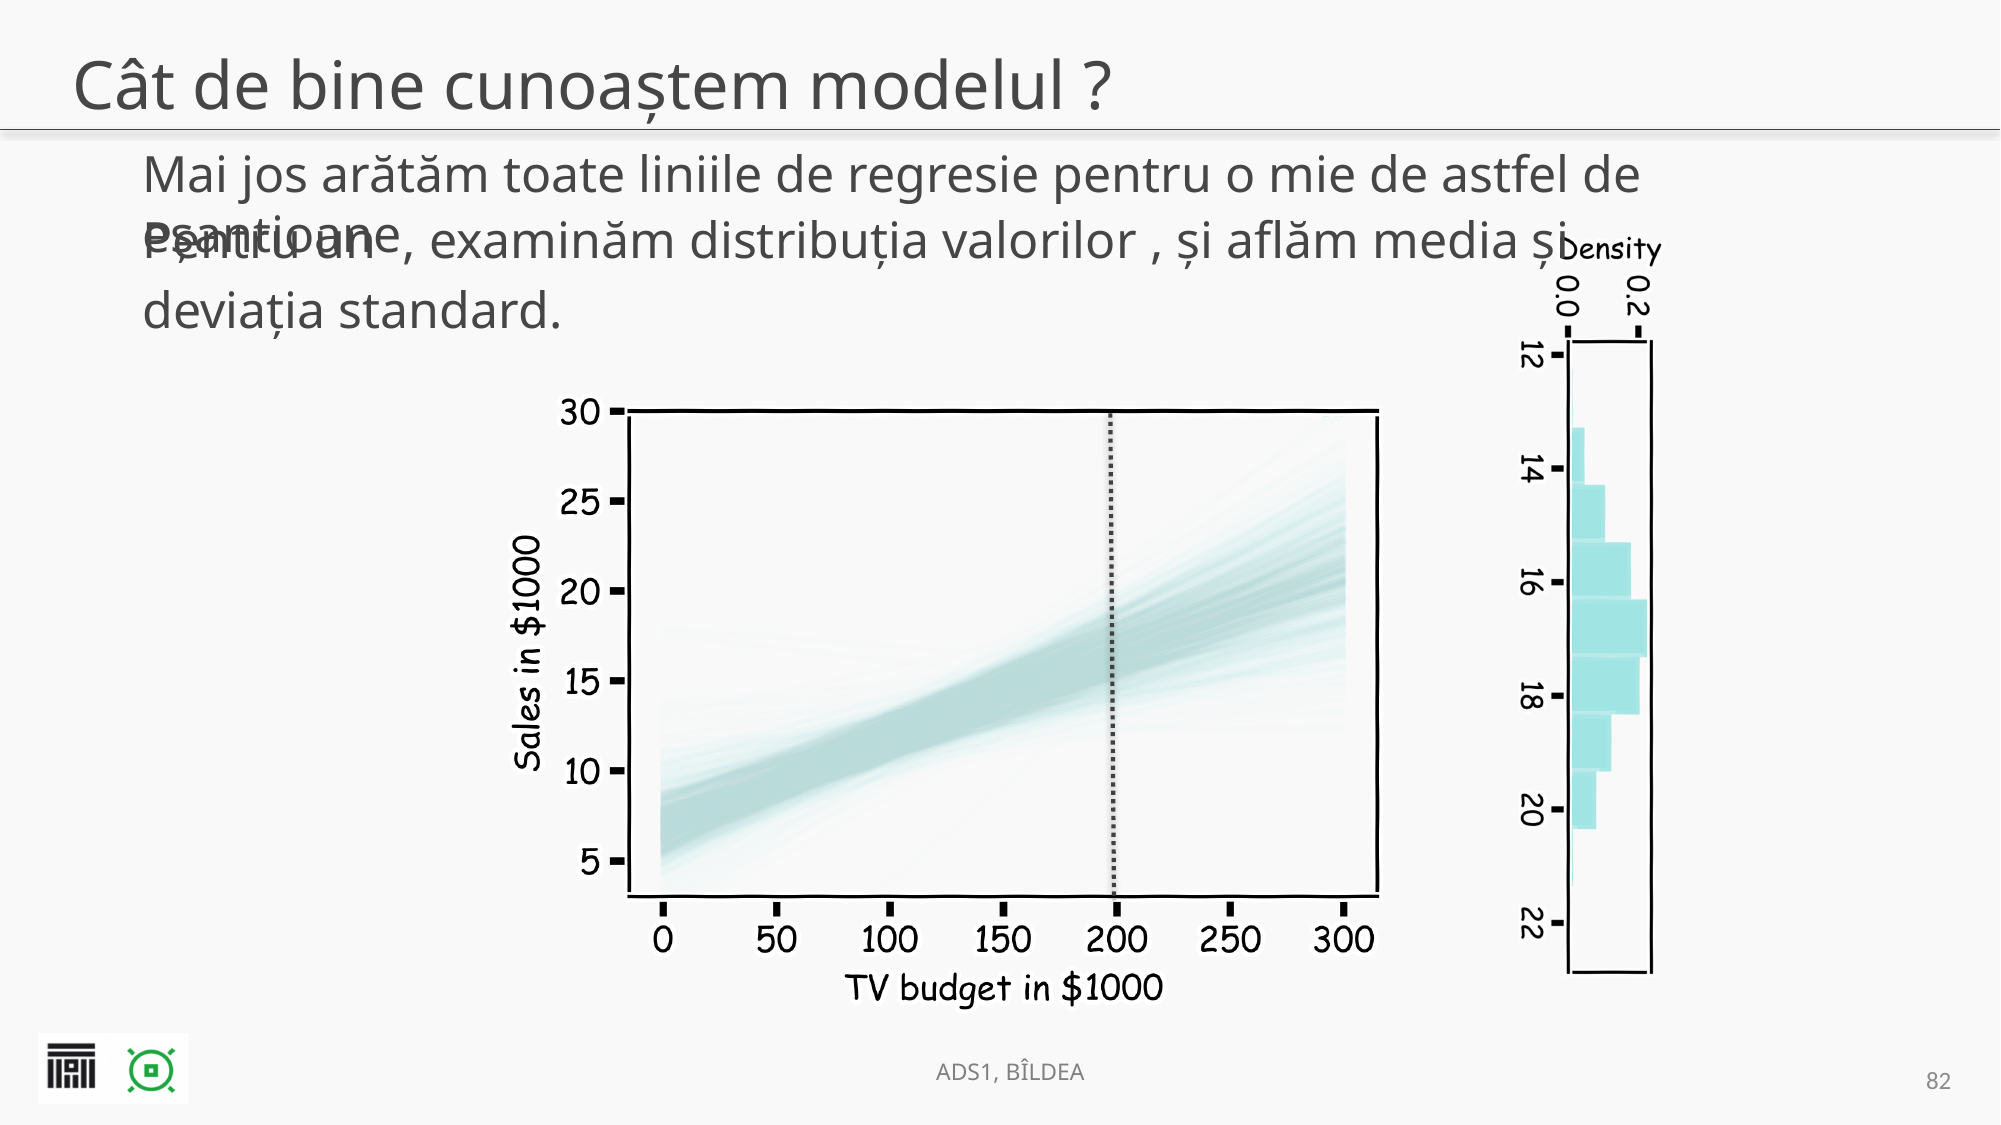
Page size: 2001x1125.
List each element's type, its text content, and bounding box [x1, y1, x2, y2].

slide_number 81 [1500, 1050, 1967, 1110]
picture [414, 267, 2000, 1050]
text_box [1110, 413, 1115, 901]
text_box Mai jos arătăm toate liniile de regresie pentru o mie de astfel de eșantioane [127, 135, 1821, 267]
picture [38, 1033, 189, 1104]
